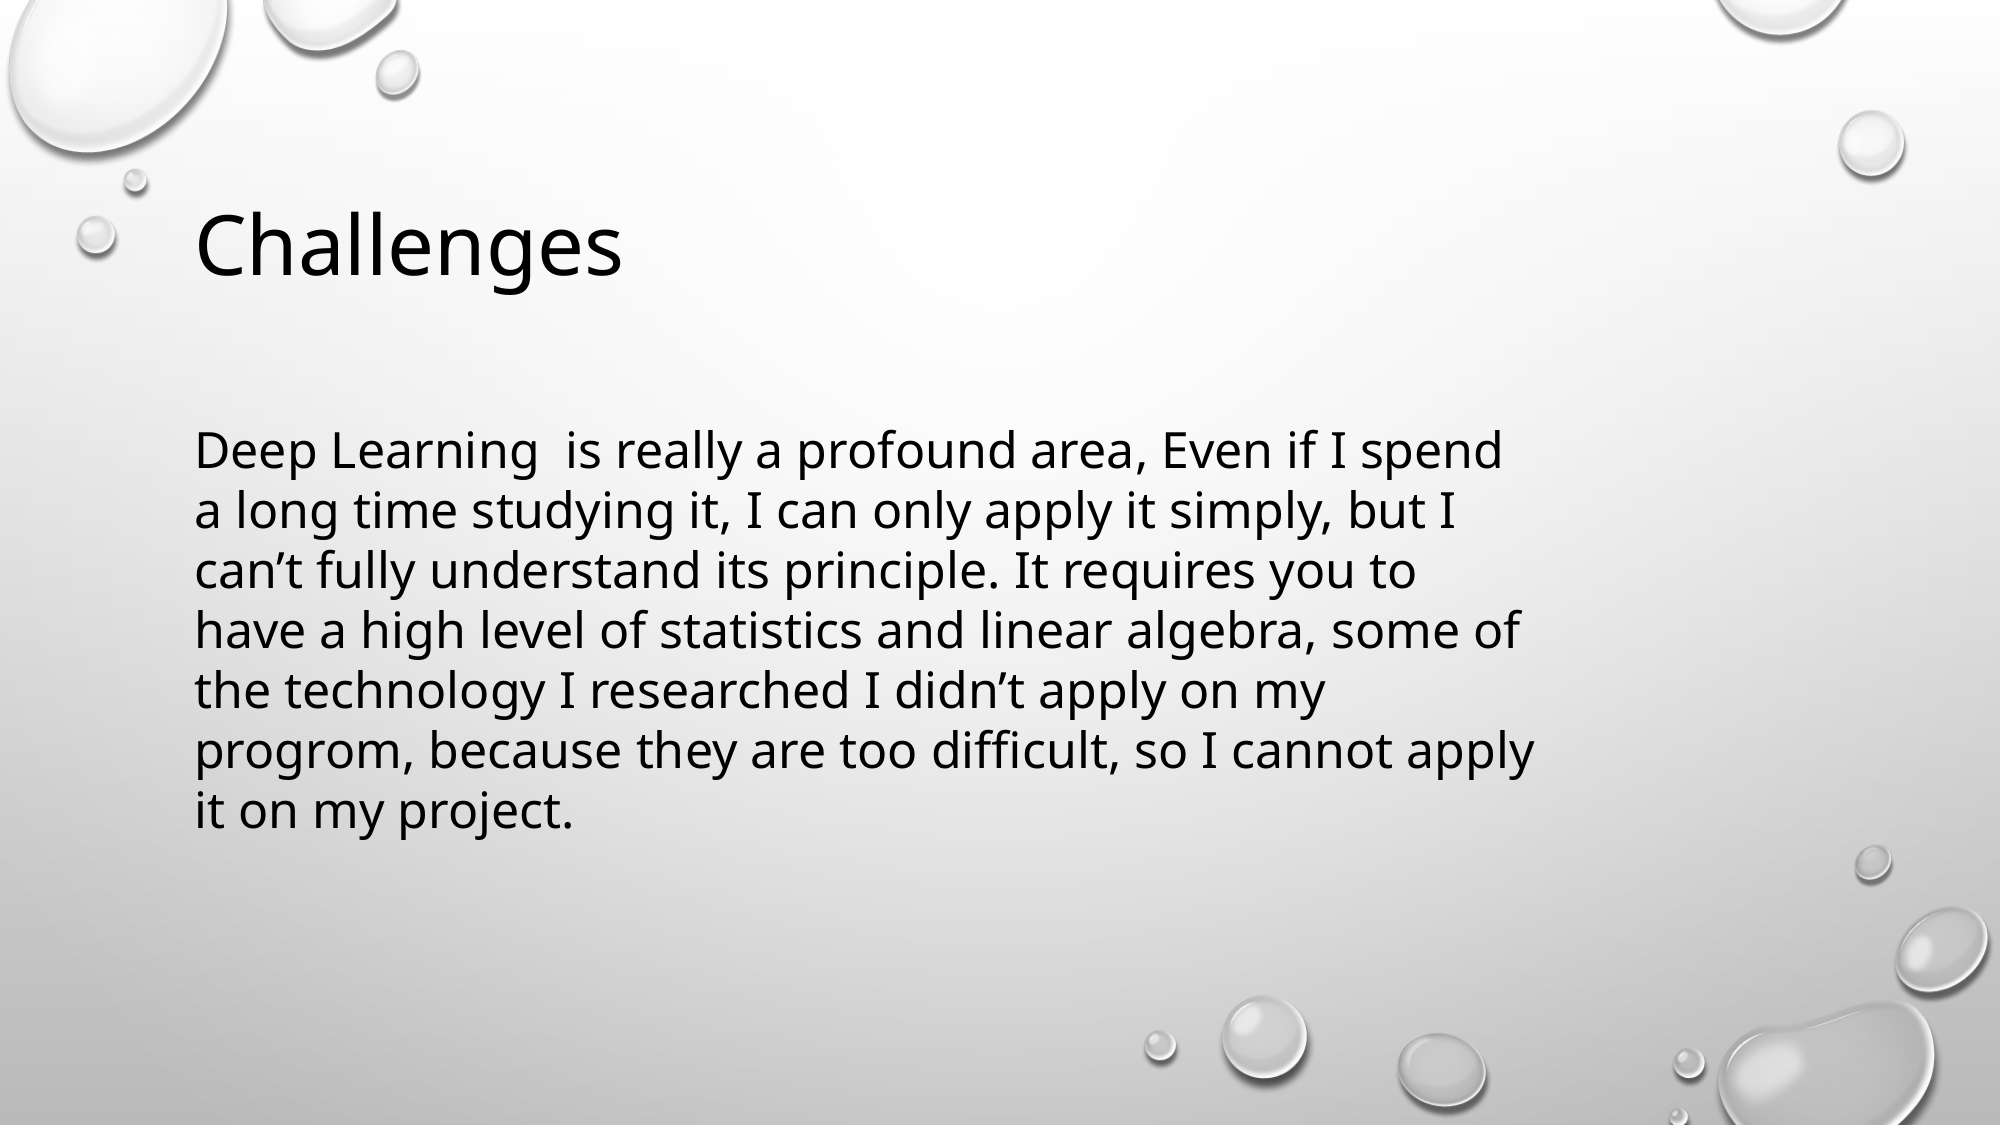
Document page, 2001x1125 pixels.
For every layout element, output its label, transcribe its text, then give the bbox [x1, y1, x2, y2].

text_box Deep Learning is really a profound area, Even if I spend a long time studying it, I can only apply it simply, but I can’t fully understand its principle. It requires you to have a high level of statistics and linear algebra, some of the technology I researched I didn’t apply on my progrom, because they are too difficult, so I cannot apply it on my project. [179, 411, 1558, 847]
text_box Challenges [179, 184, 1091, 299]
picture [0, 0, 2000, 1125]
